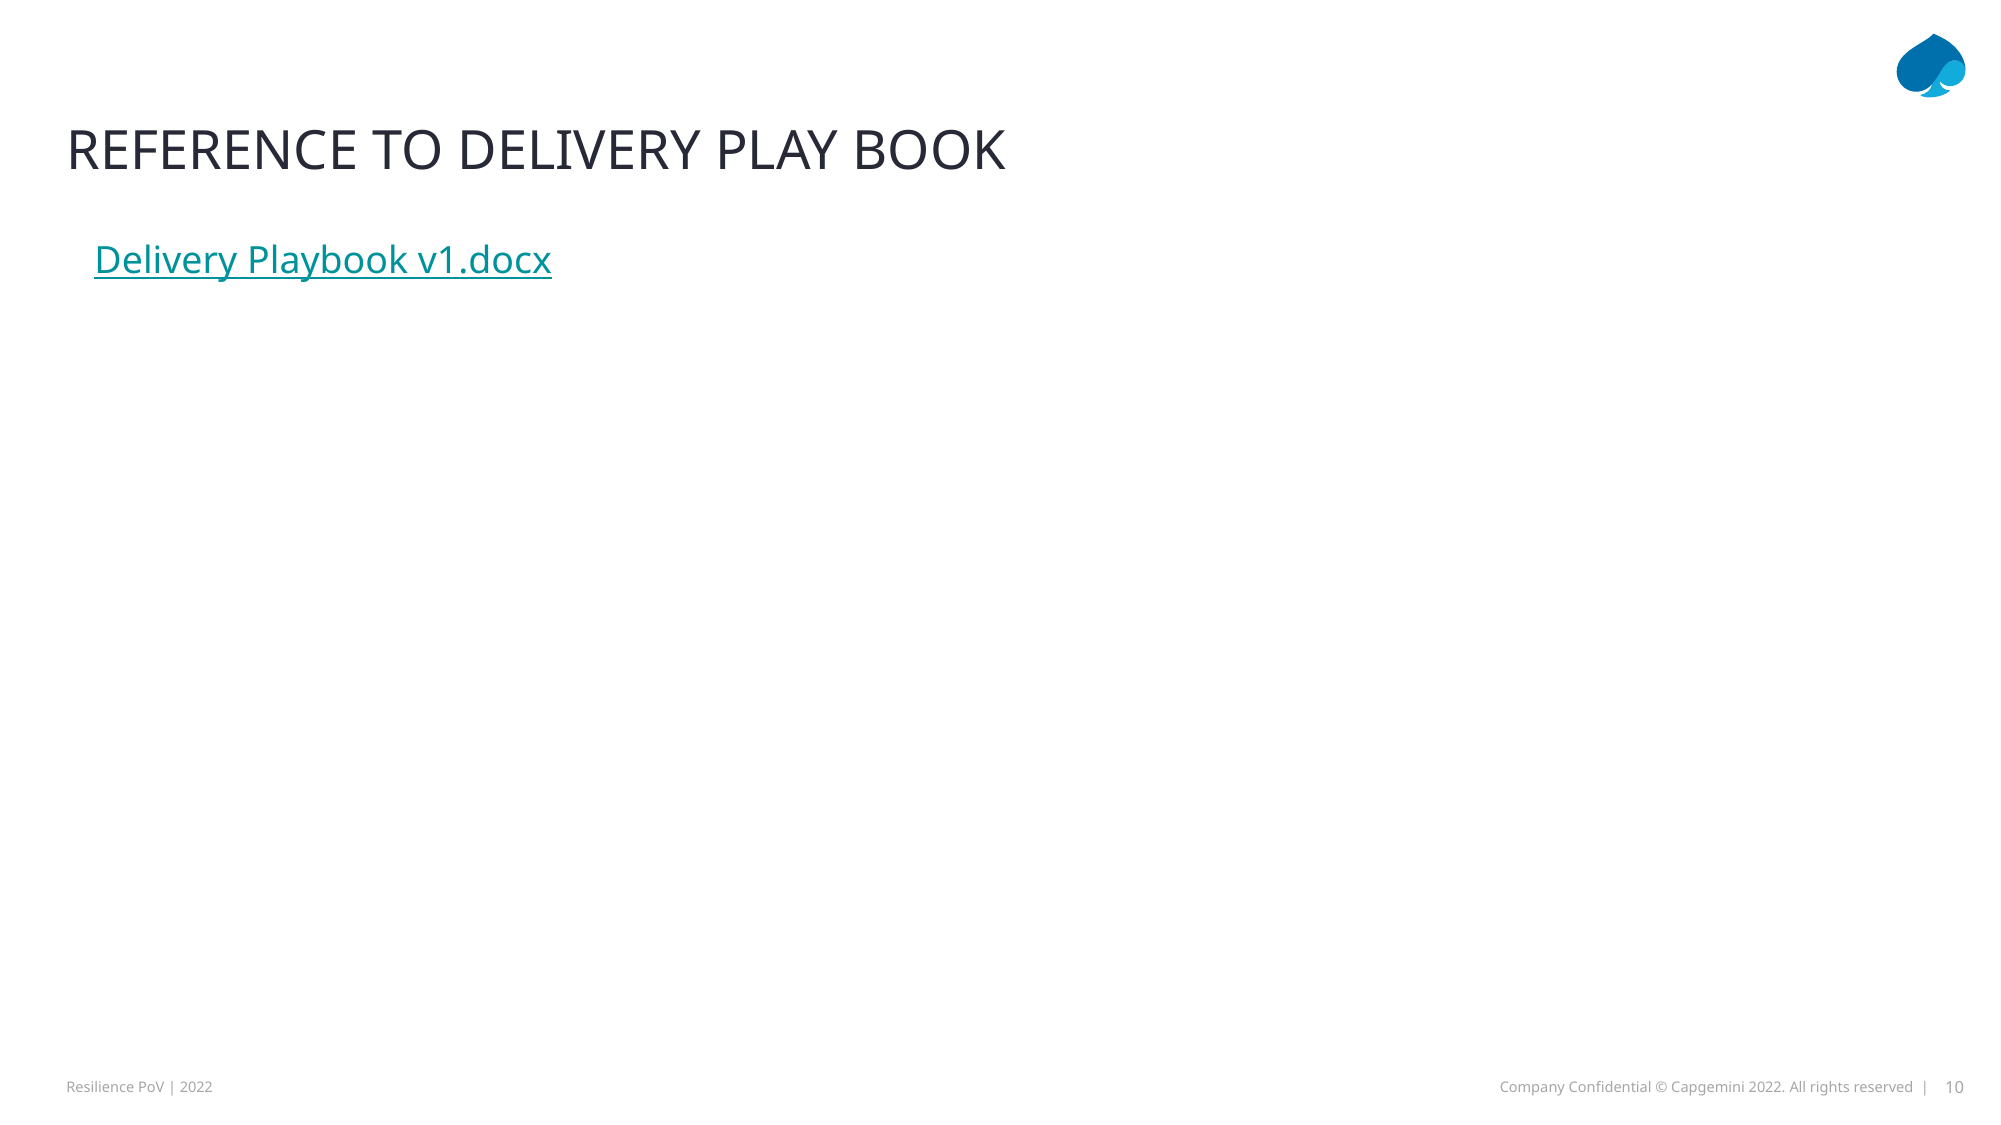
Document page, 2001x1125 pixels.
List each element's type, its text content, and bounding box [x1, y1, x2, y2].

title Reference to Delivery Play Book [66, 63, 1863, 182]
text_box Delivery Playbook v1.docx [79, 228, 1169, 295]
